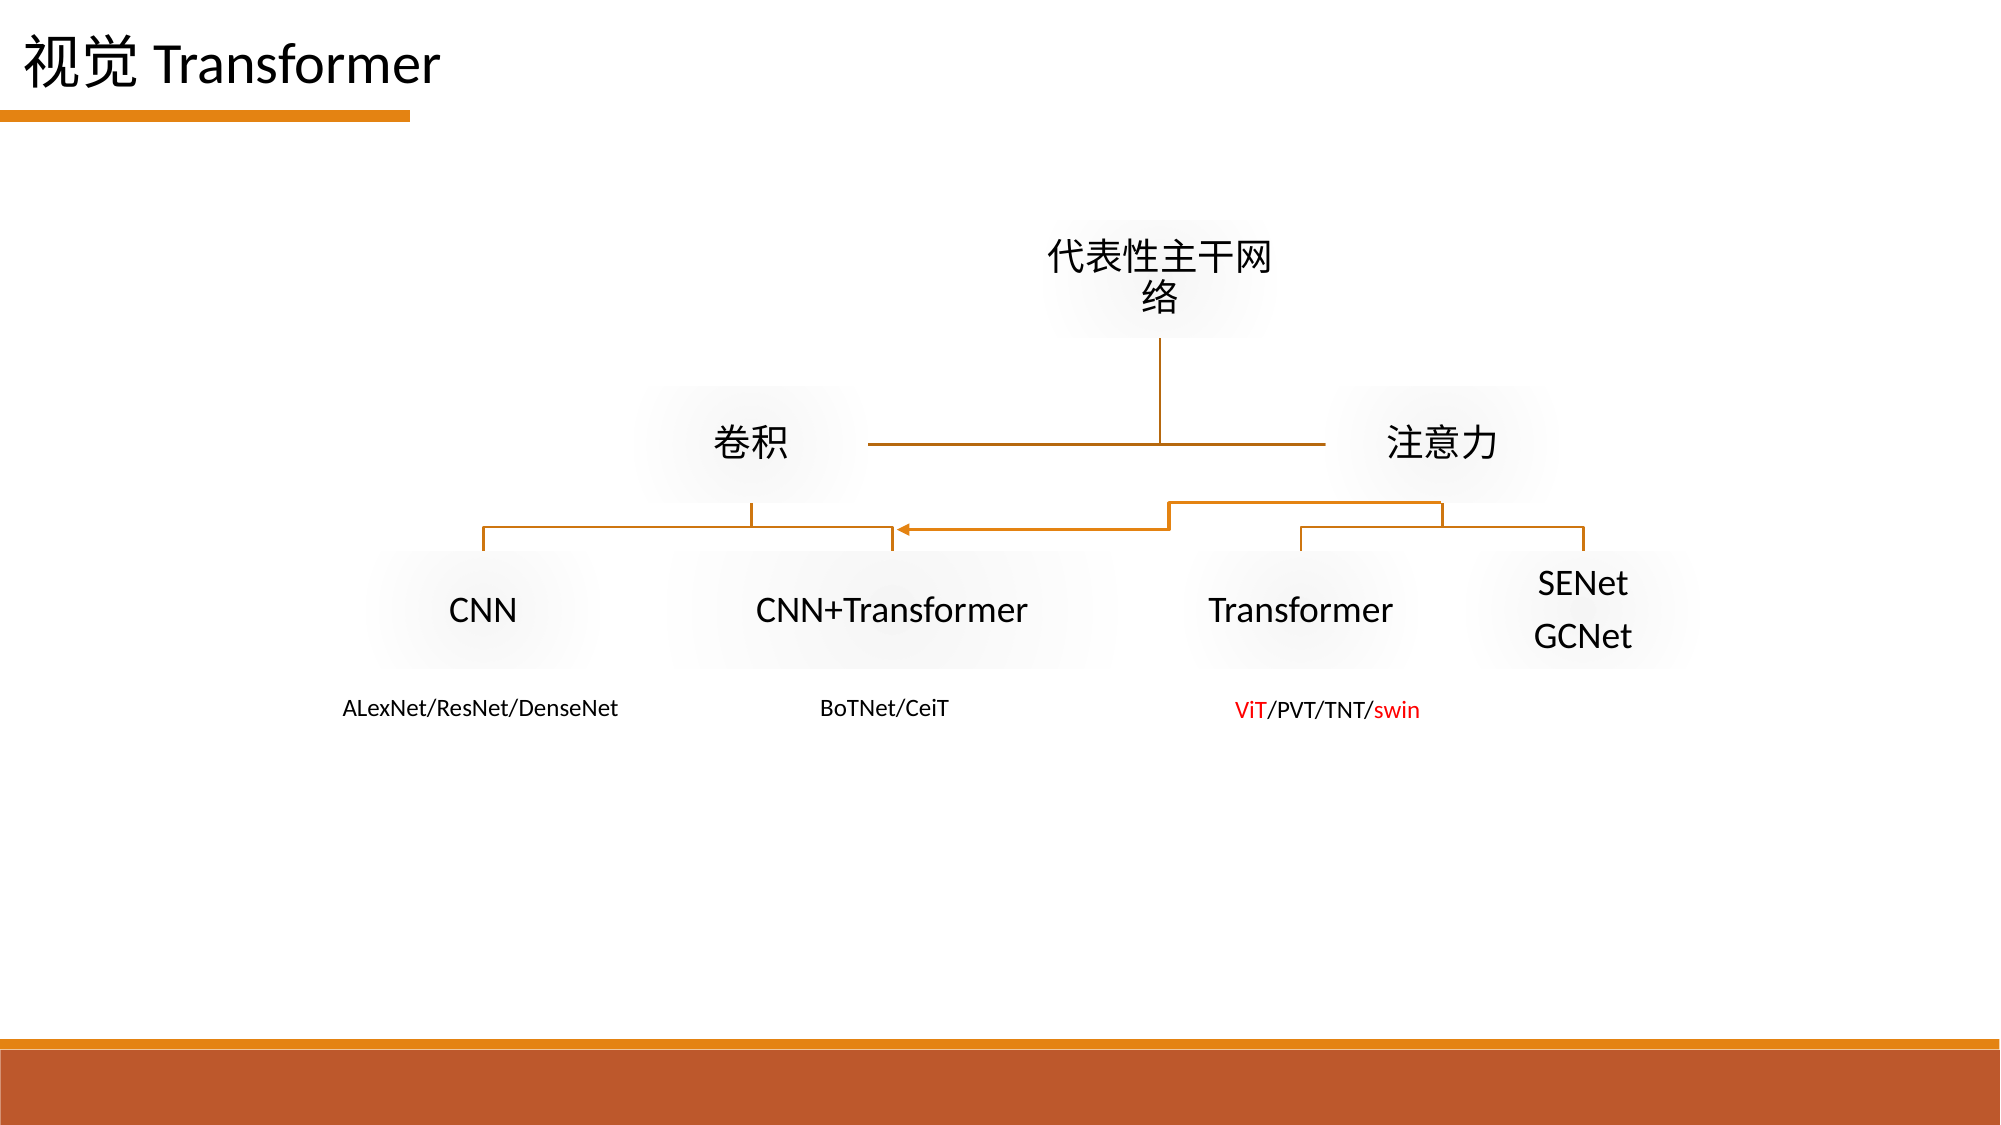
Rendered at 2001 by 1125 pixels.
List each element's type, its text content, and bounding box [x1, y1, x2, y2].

text_box 视觉Transformer [8, 17, 363, 103]
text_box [366, 0, 1701, 890]
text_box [896, 502, 1442, 531]
text_box ALexNet/ResNet/DenseNet [327, 684, 363, 729]
